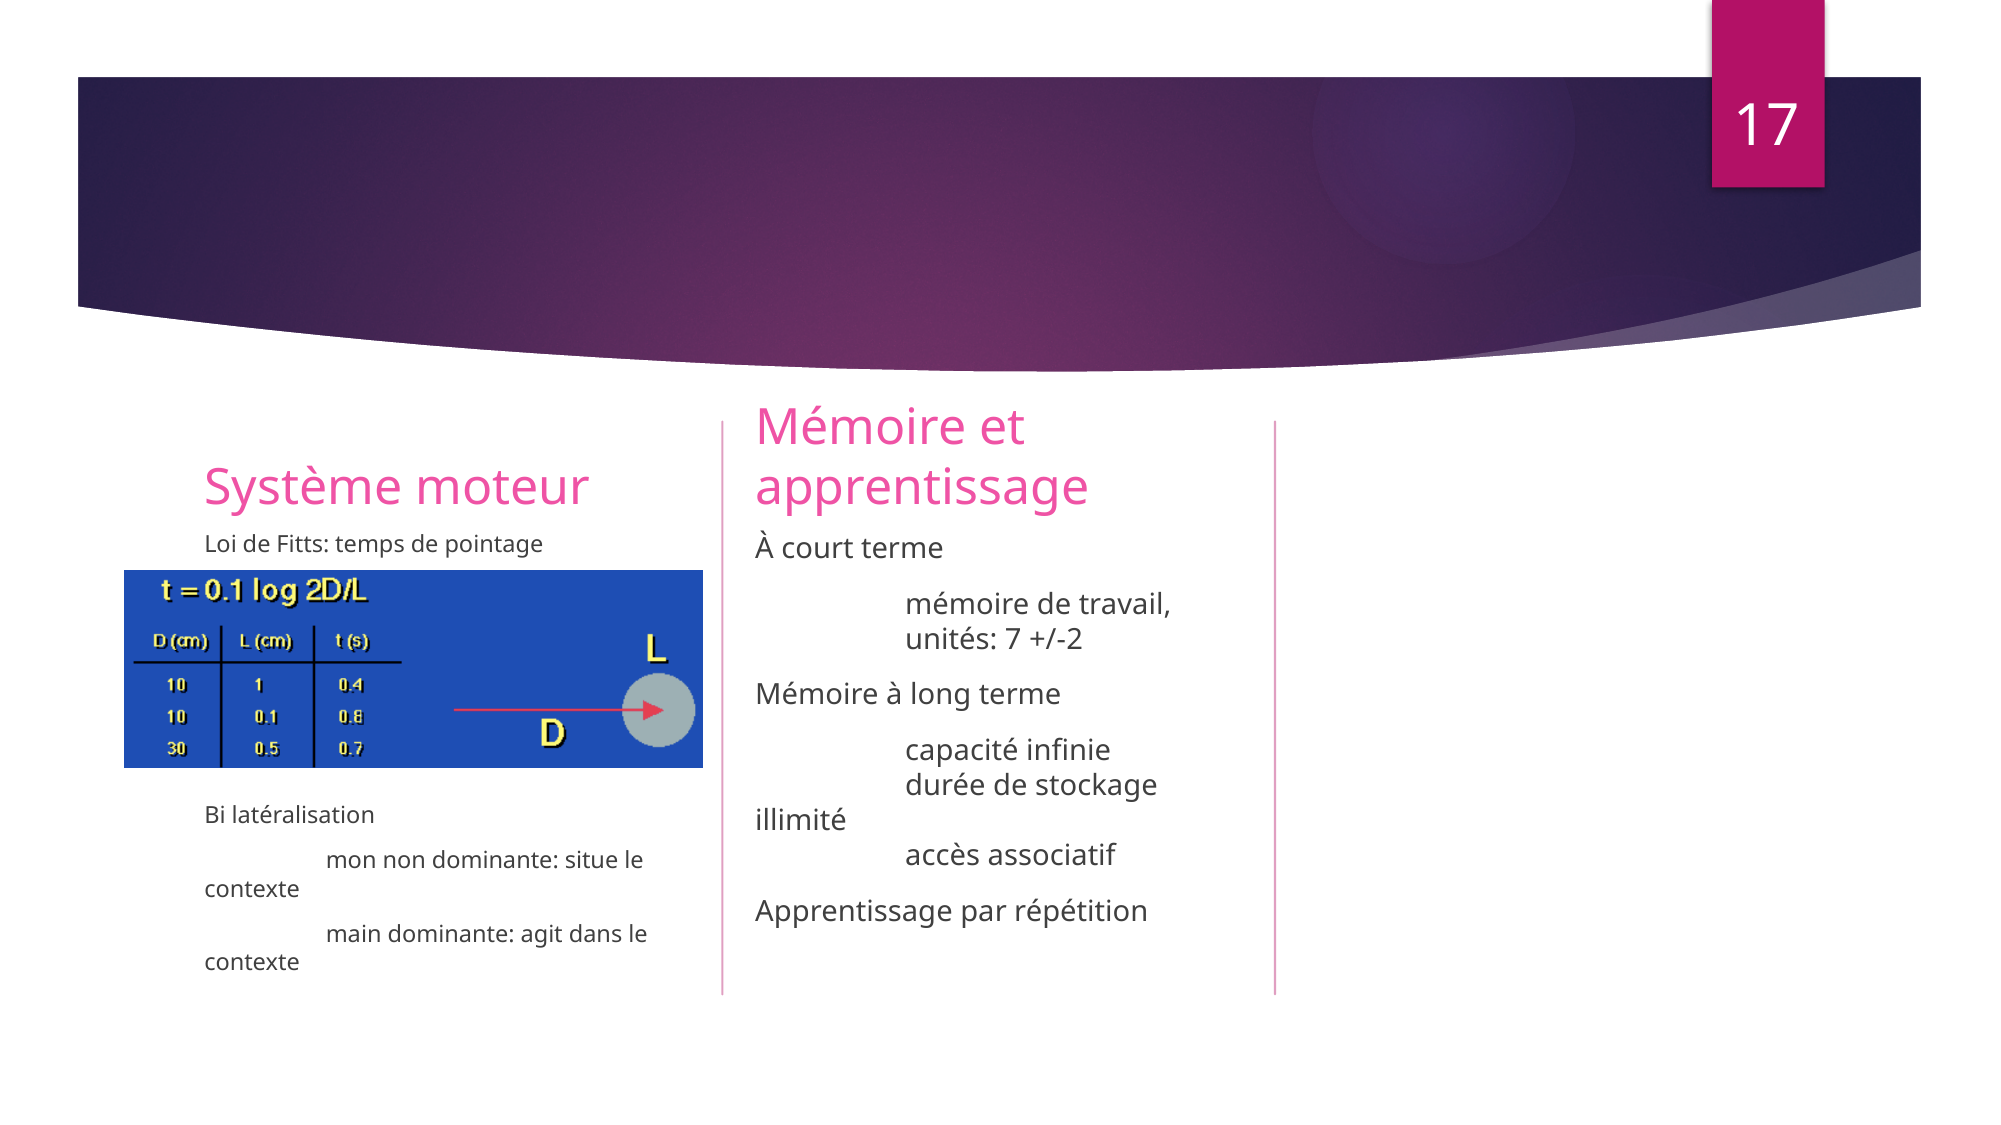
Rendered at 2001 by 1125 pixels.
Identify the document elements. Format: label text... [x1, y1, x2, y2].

list Mémoire et apprentissage [740, 427, 1257, 521]
list Loi de Fitts: temps de pointage Bi latéralisation mon non dominante: situe le contexte main dominante: agit dans le contexte [189, 521, 705, 570]
list Système moteur [189, 427, 705, 521]
slide_number 17 [1698, 48, 1836, 175]
list Loi de Fitts: temps de pointage Bi latéralisation mon non dominante: situe le contexte main dominante: agit dans le contexte [189, 775, 705, 989]
picture [123, 570, 703, 768]
list À court terme mémoire de travail, unités: 7 +/-2 Mémoire à long terme capacité infinie durée de stockage illimité accès associatif Apprentissage par répétition [740, 521, 1257, 989]
